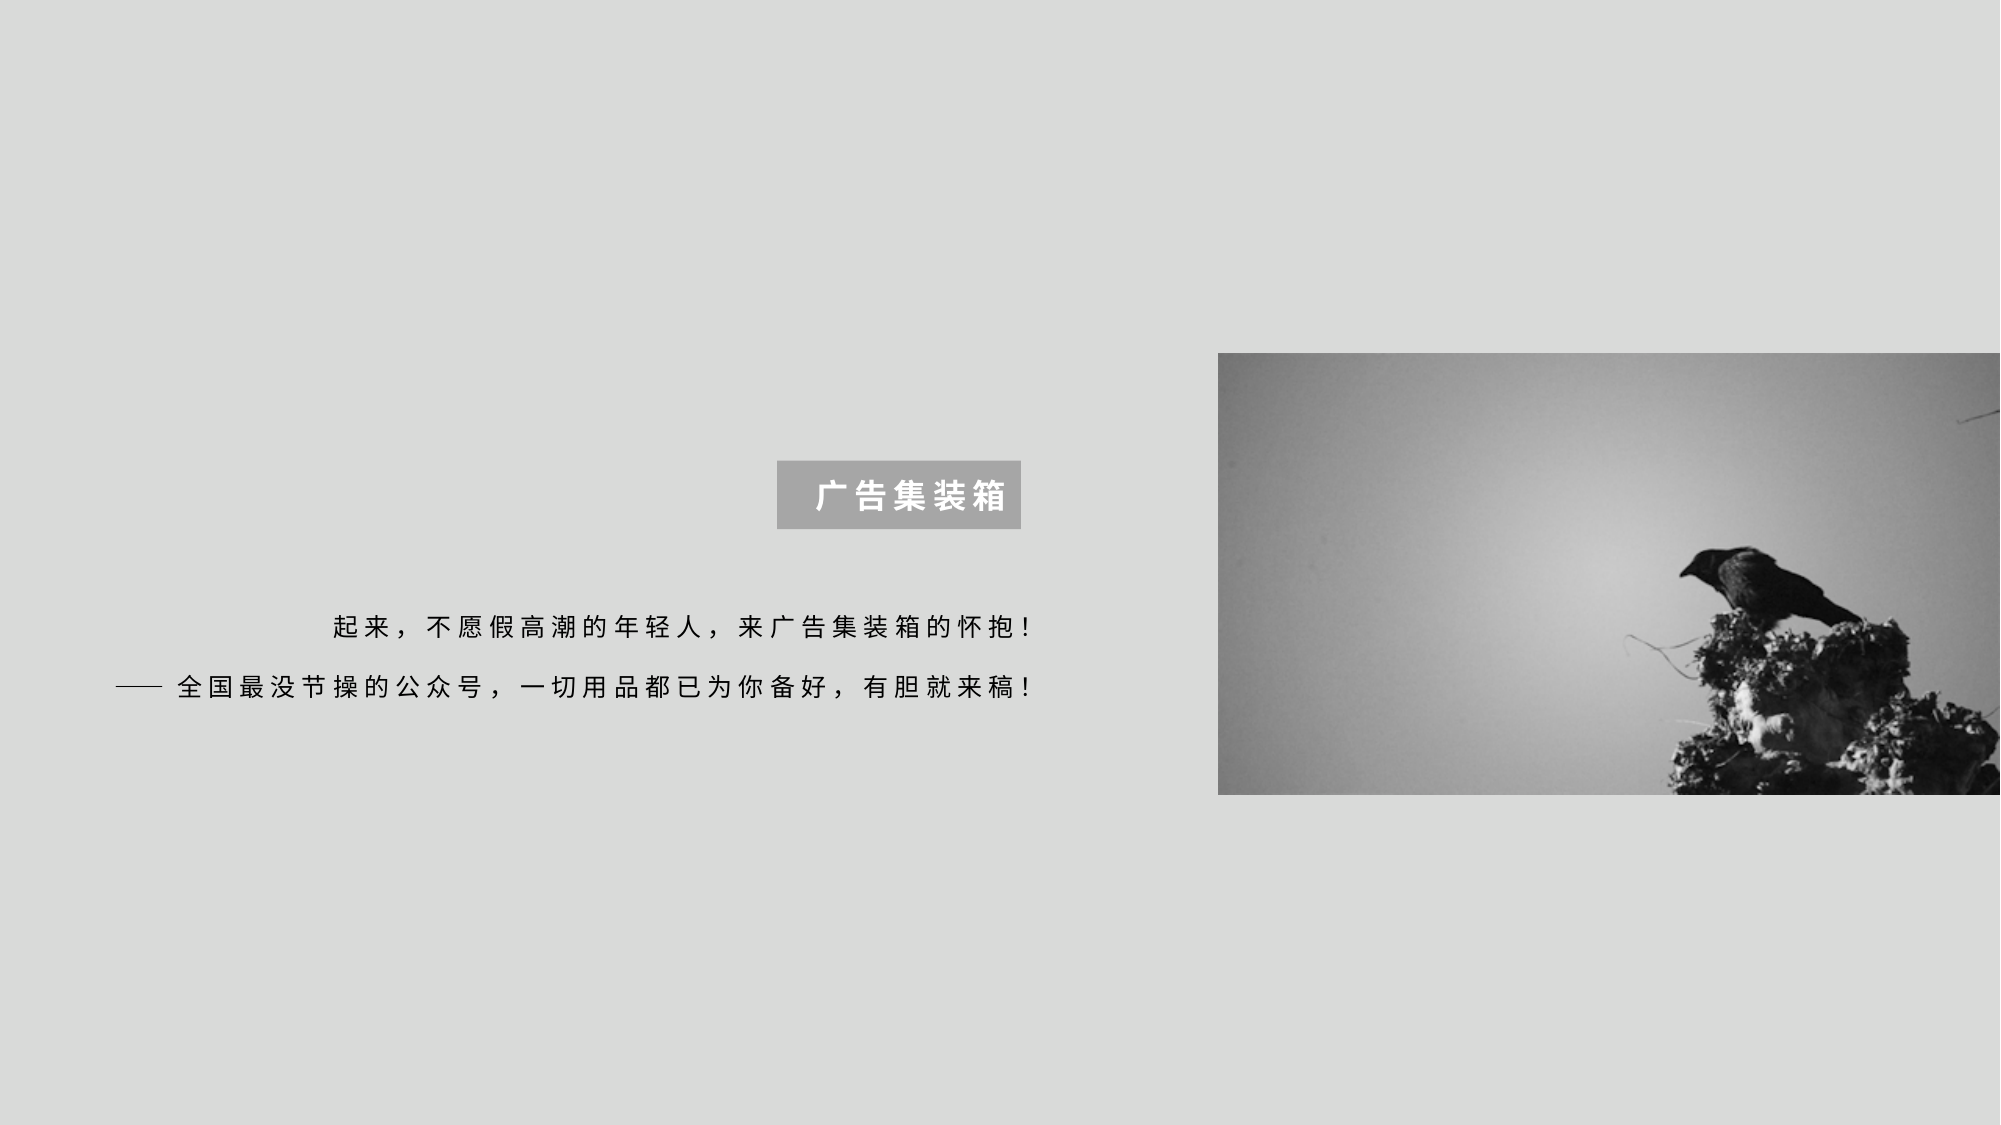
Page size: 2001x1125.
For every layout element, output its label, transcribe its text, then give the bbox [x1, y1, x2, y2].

text_box 起来，不愿假高潮的年轻人，来广告集装箱的怀抱！ ——全国最没节操的公众号，一切用品都已为你备好，有胆就来稿！ [99, 574, 1061, 709]
text_box 广告集装箱 [776, 460, 1022, 530]
picture [1218, 353, 2000, 795]
